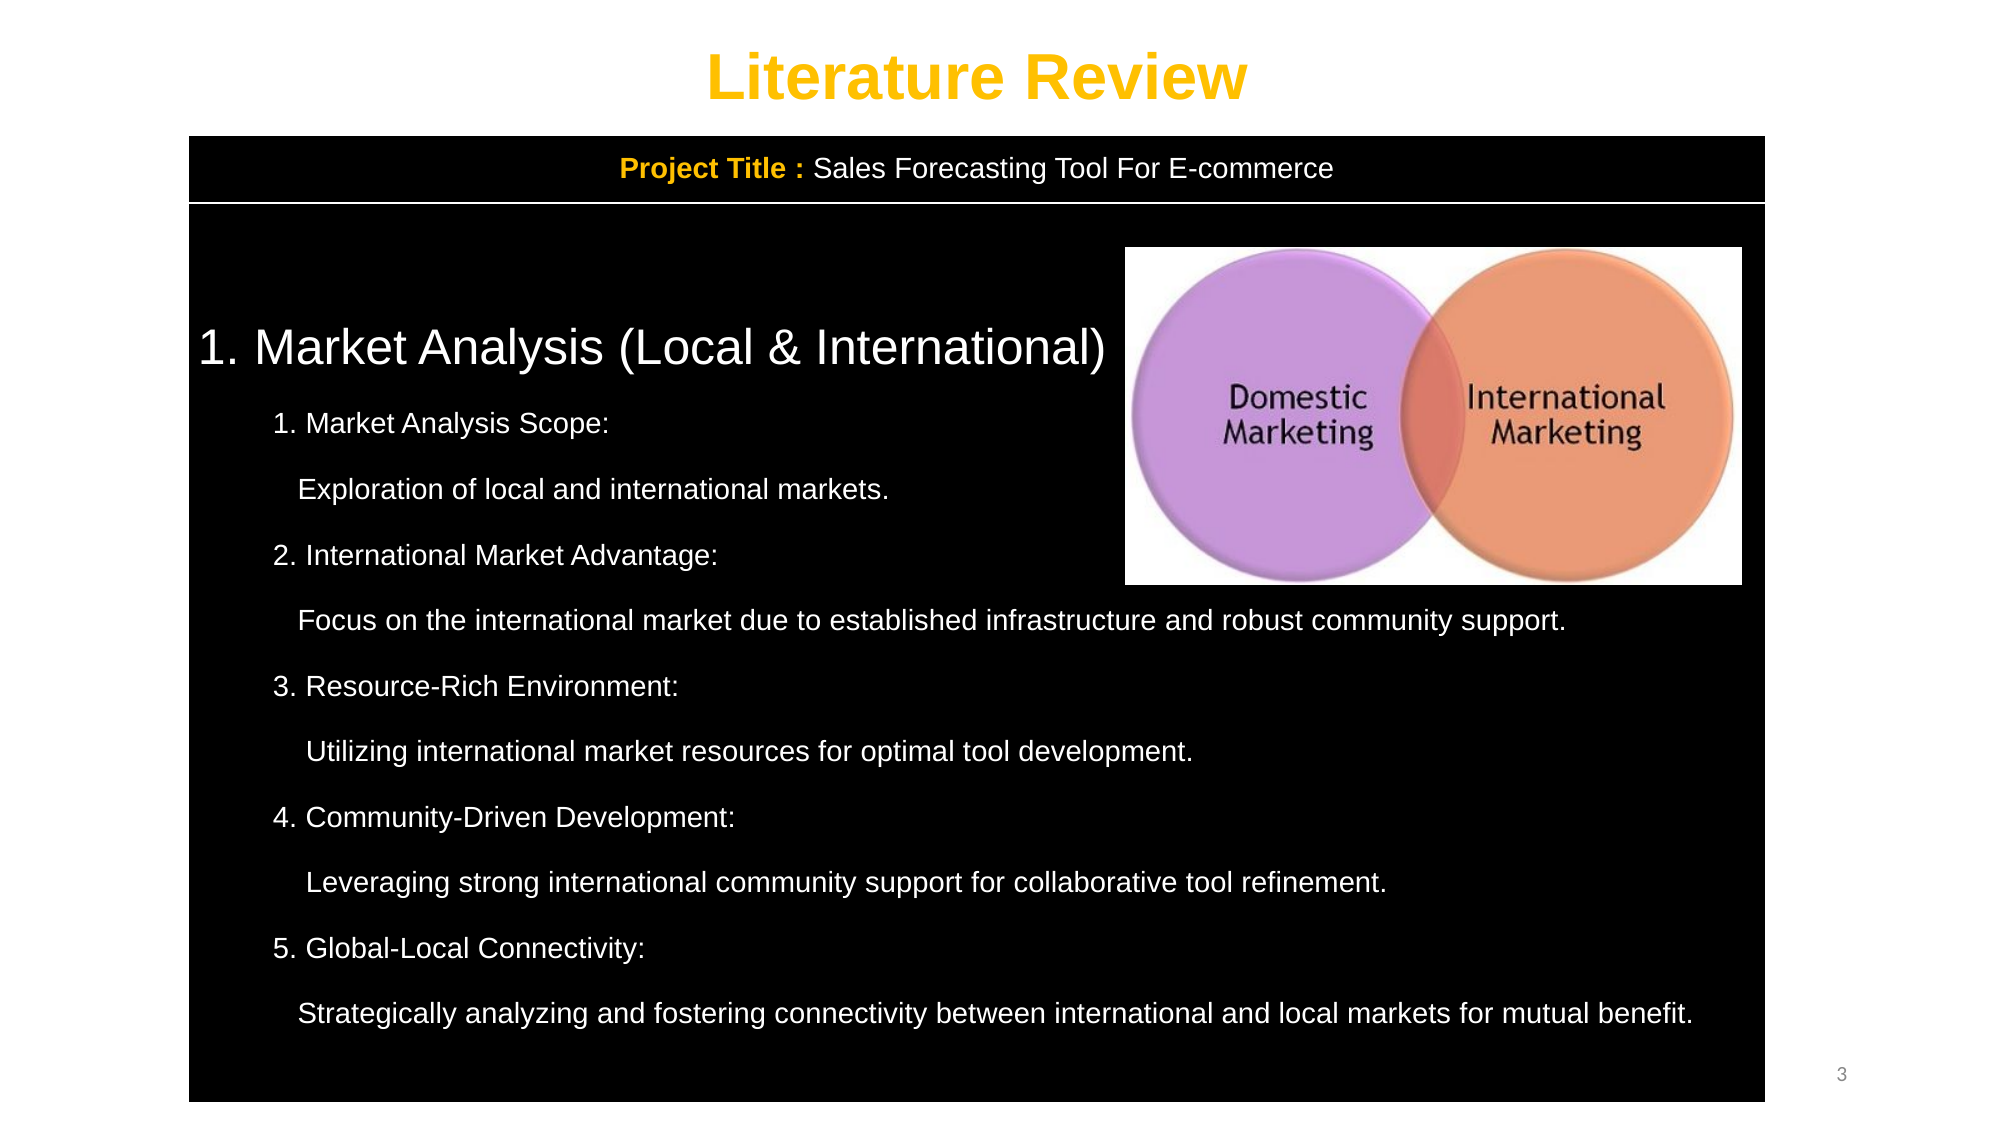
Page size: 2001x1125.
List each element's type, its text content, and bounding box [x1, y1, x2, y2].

table_header Project Title : Sales Forecasting Tool For E-commerce [189, 136, 1765, 202]
title Literature Review [188, 29, 1767, 127]
slide_number 3 [1412, 1042, 1863, 1103]
picture [1125, 247, 1742, 585]
table_cell Market Analysis (Local & International) 1. Market Analysis Scope: Exploration of local and international markets. 2. International Market Advantage: Focus on the international market due to established infrastructure and robust community support. 3. Resource-Rich Environment: Utilizing international market resources for optimal tool development. 4. Community-Driven Development: Leveraging strong international community support for collaborative tool refinement. 5. Global-Local Connectivity: Strategically analyzing and fostering connectivity between international and local markets for mutual benefit. [189, 204, 1765, 1102]
